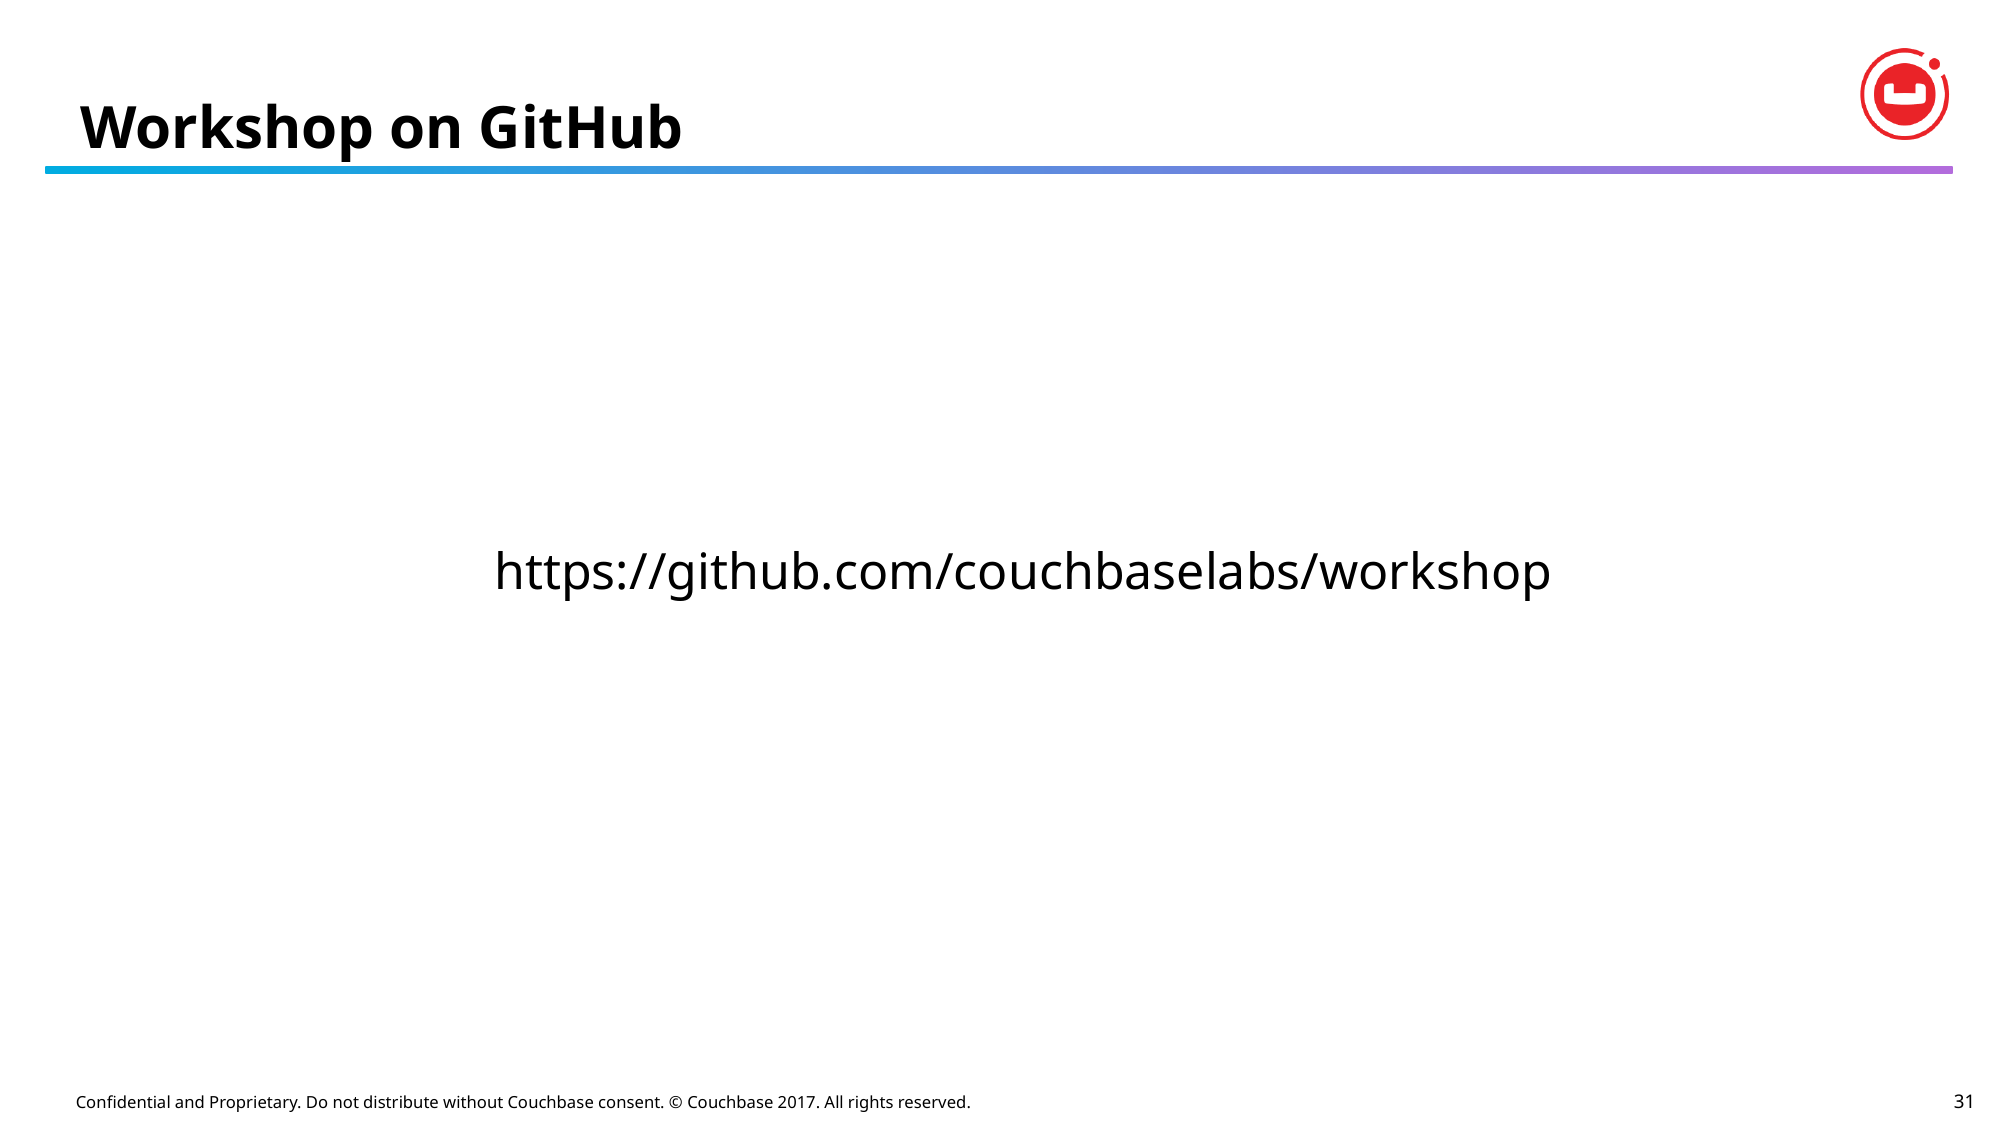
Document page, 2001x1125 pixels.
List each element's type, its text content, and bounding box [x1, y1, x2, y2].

text_box https://github.com/couchbaselabs/workshop [279, 532, 1768, 607]
title Workshop on GitHub [65, 84, 1768, 175]
picture [1860, 48, 1958, 140]
